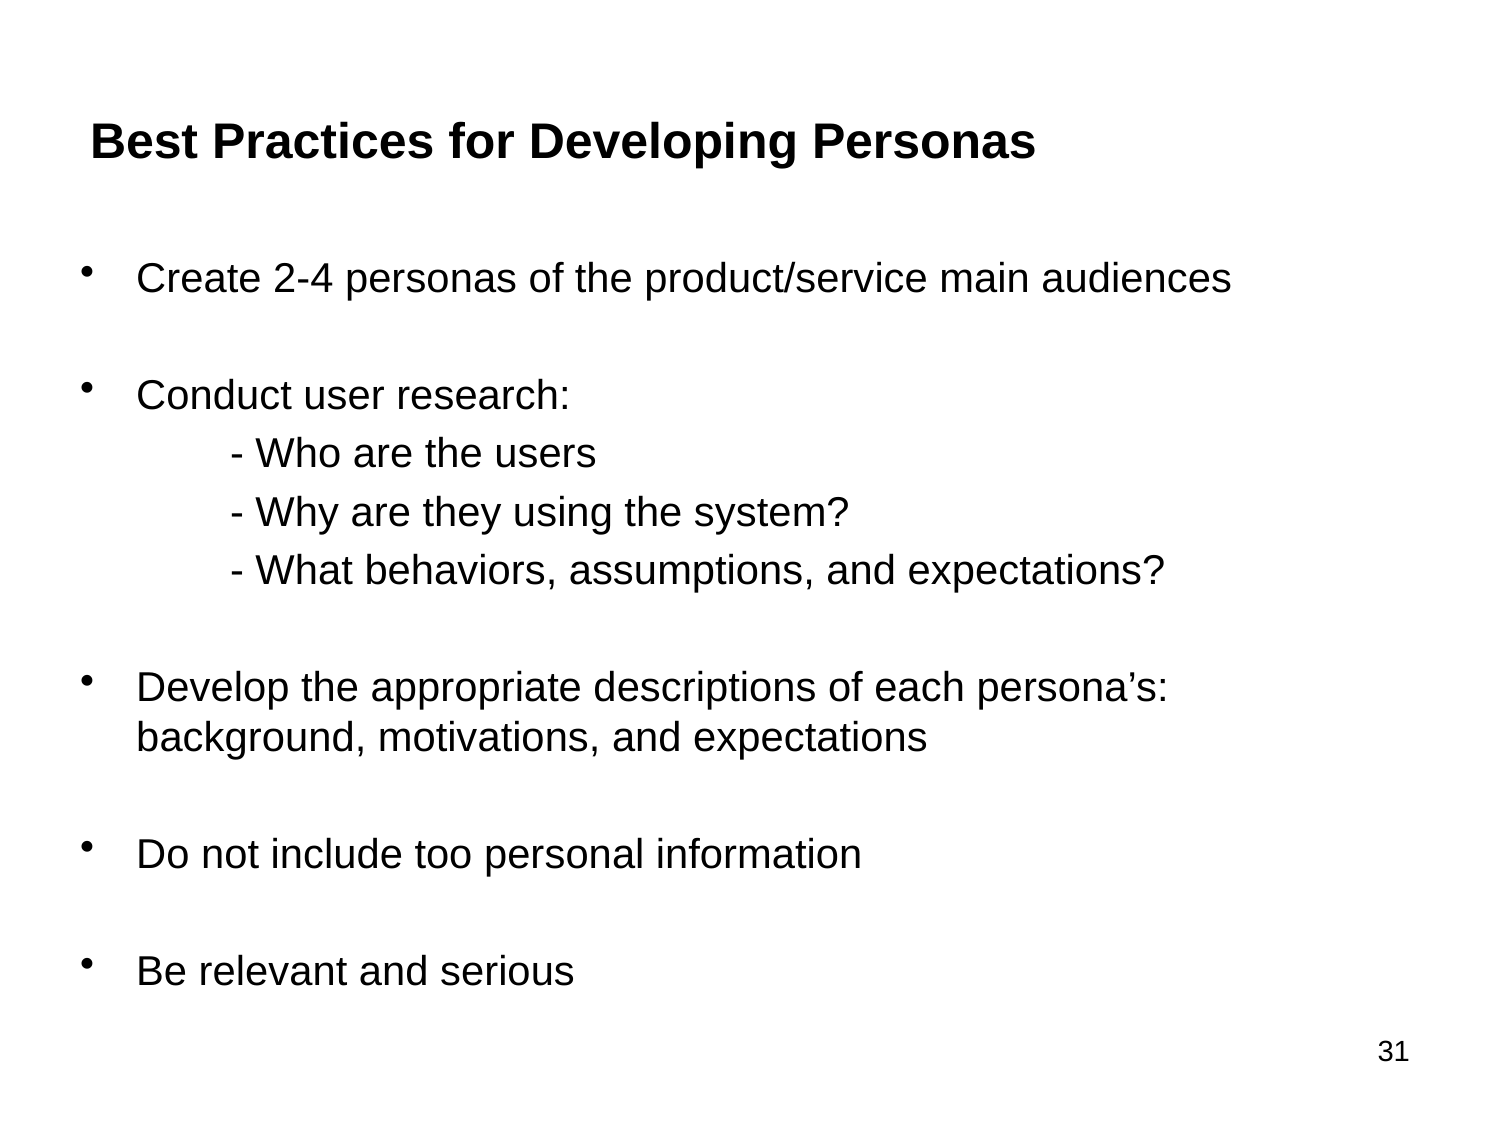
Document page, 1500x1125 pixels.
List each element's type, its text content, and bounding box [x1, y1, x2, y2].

slide_number 31 [1074, 1024, 1425, 1103]
list Create 2-4 personas of the product/service main audiences Conduct user research: - Who are the users - Why are they using the system? - What behaviors, assumptions, and expectations? Develop the appropriate descriptions of each persona’s: background, motivations, and expectations Do not include too personal information Be relevant and serious [64, 243, 1415, 1064]
title Best Practices for Developing Personas [75, 45, 1425, 233]
